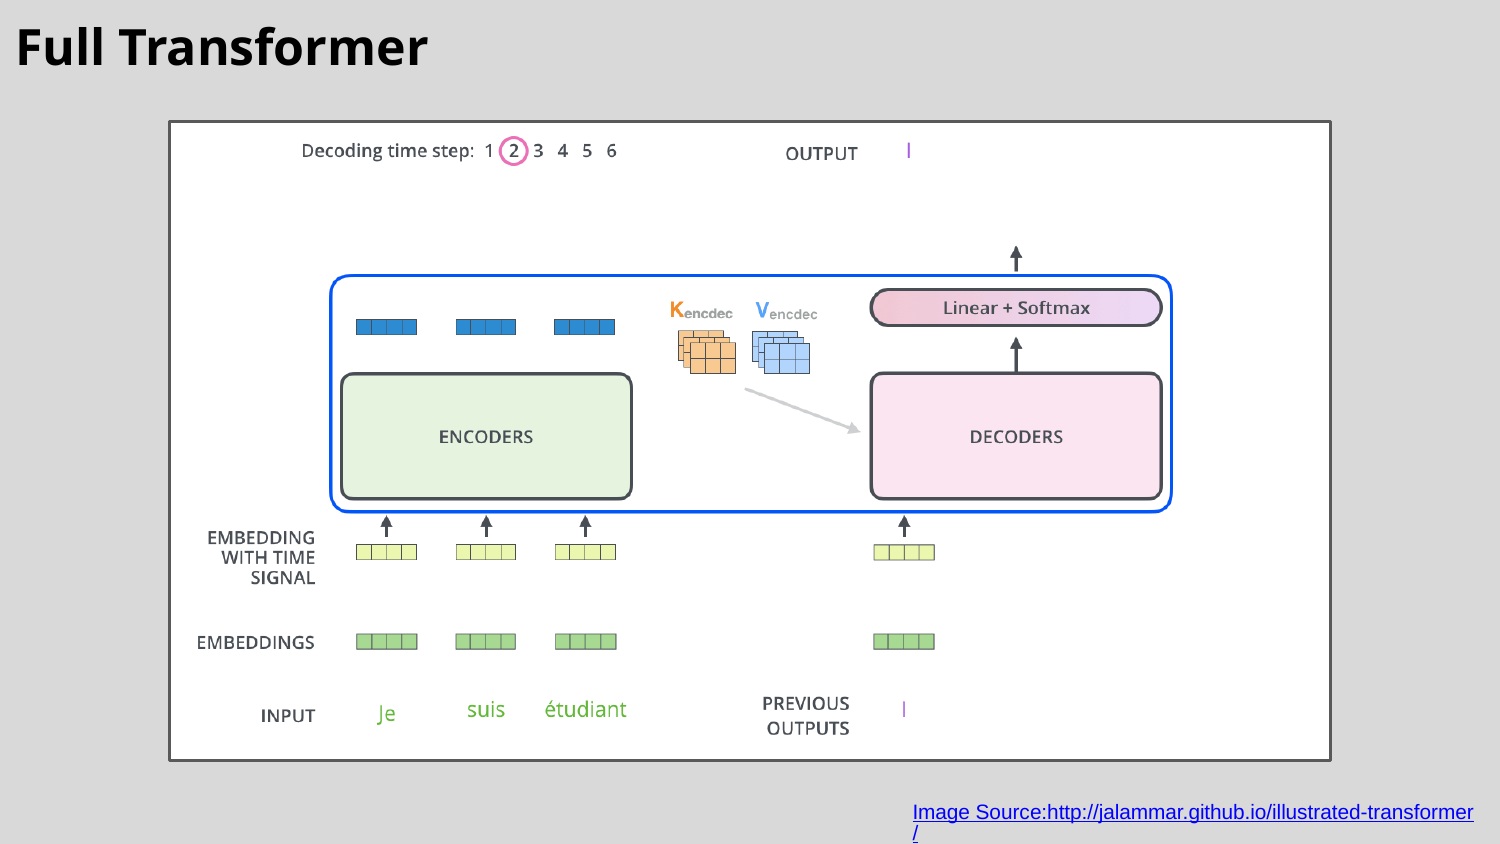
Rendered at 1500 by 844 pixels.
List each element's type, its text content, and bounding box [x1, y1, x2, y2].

text_box Image Source:http://jalammar.github.io/illustrated-transformer/ [897, 784, 1493, 836]
title Full Transformer [0, 0, 1350, 98]
picture [170, 122, 1330, 760]
